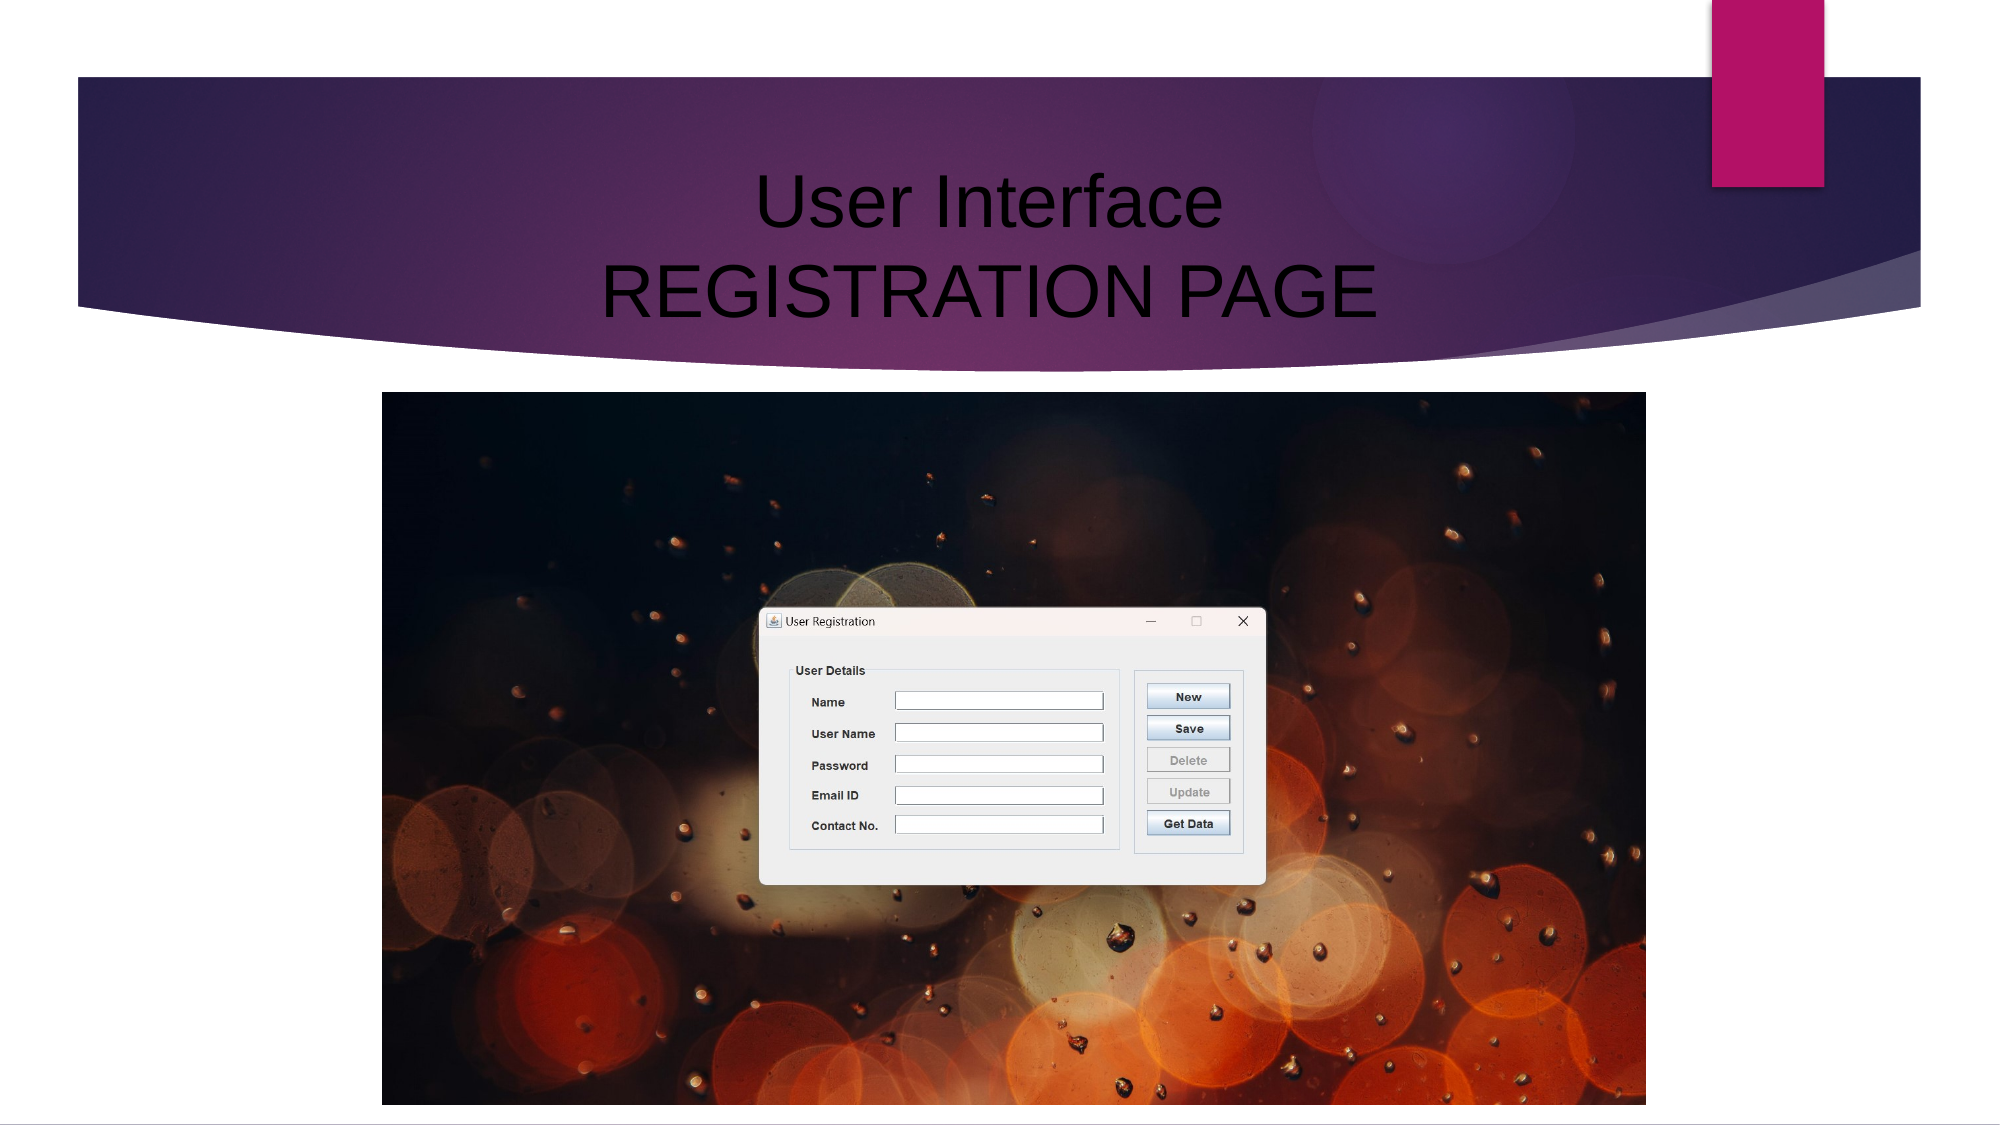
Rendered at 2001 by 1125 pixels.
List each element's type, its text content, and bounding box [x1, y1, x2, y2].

title User Interface REGISTRATION PAGE [450, 184, 1531, 300]
picture [79, 78, 1920, 371]
picture [381, 392, 1646, 1105]
